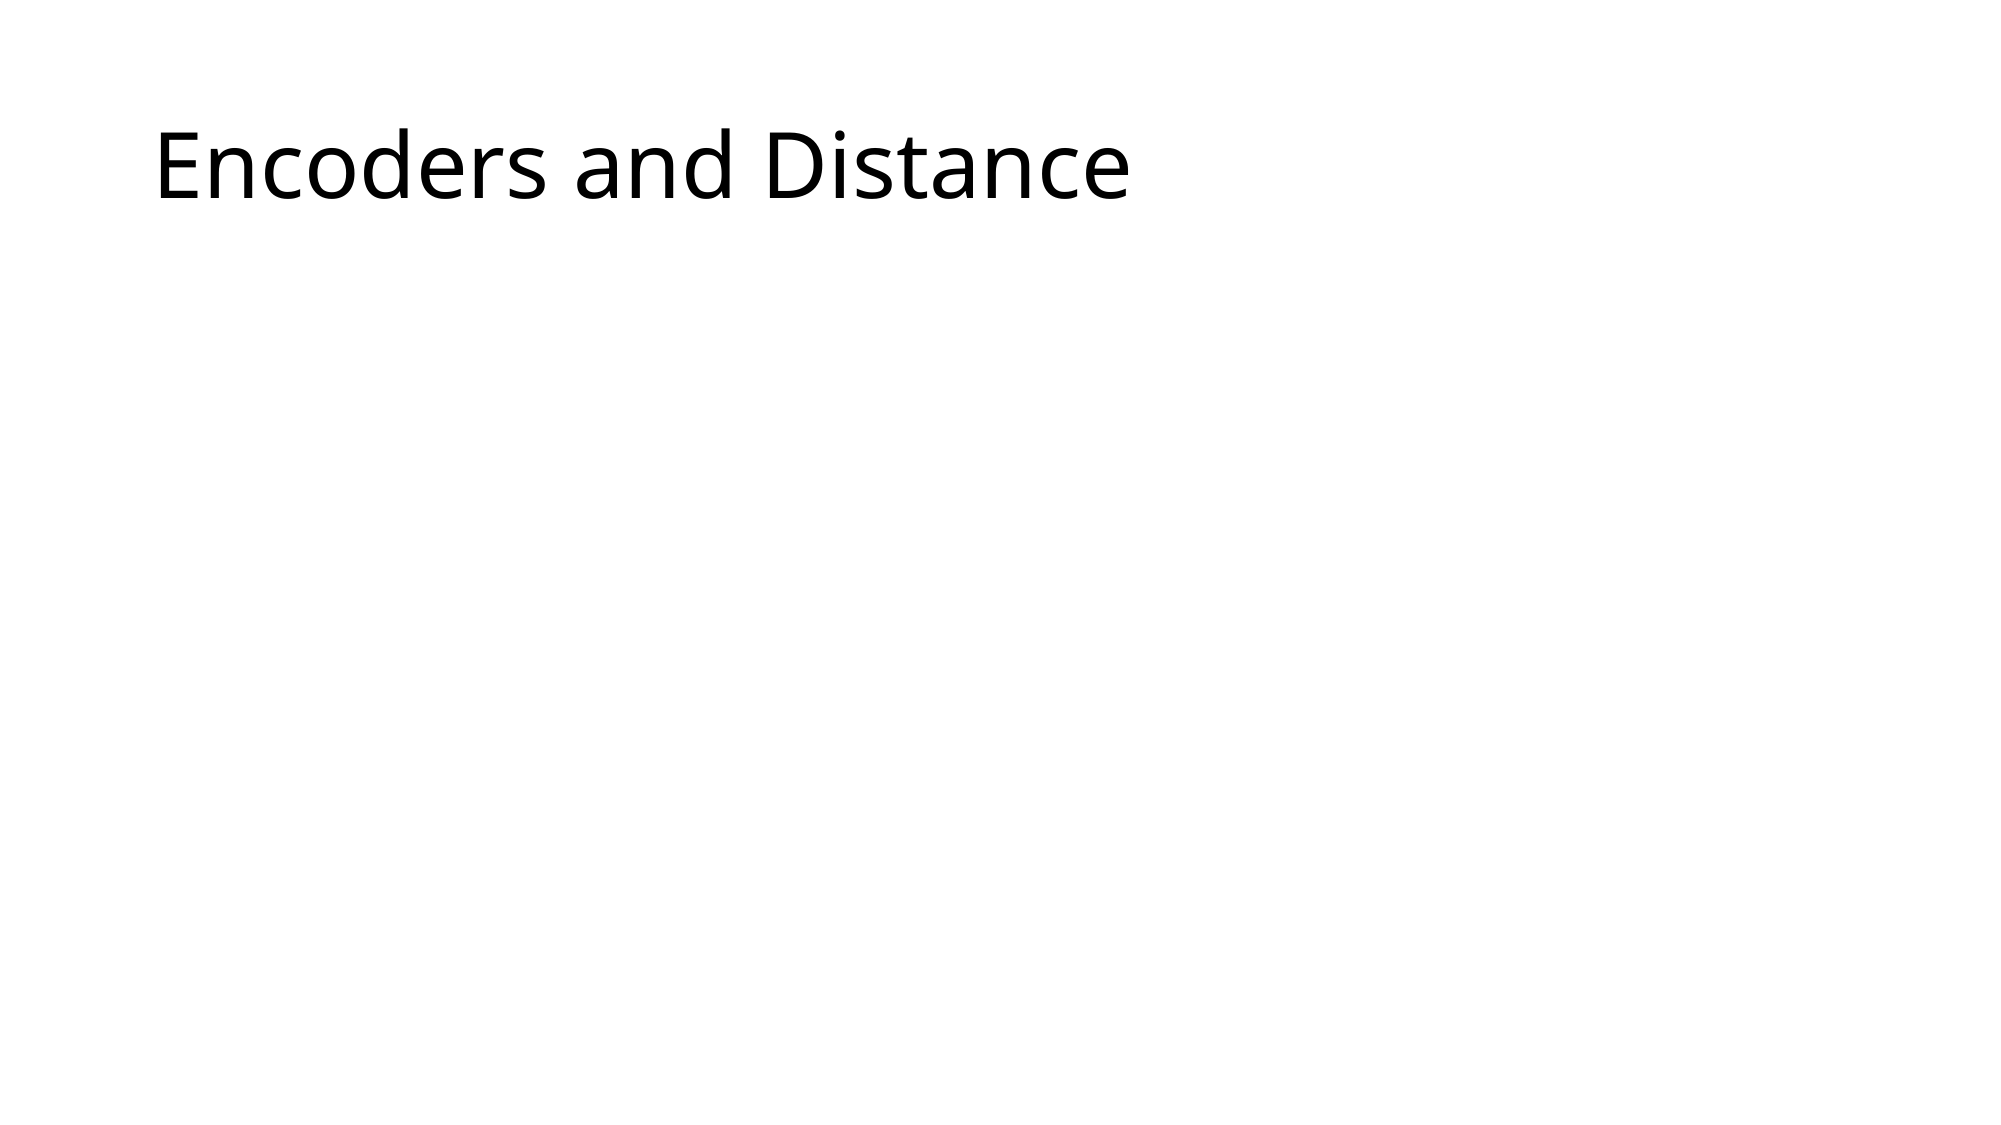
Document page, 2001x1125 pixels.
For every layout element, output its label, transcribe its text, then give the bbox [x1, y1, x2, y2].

title Encoders and Distance [137, 59, 1863, 278]
